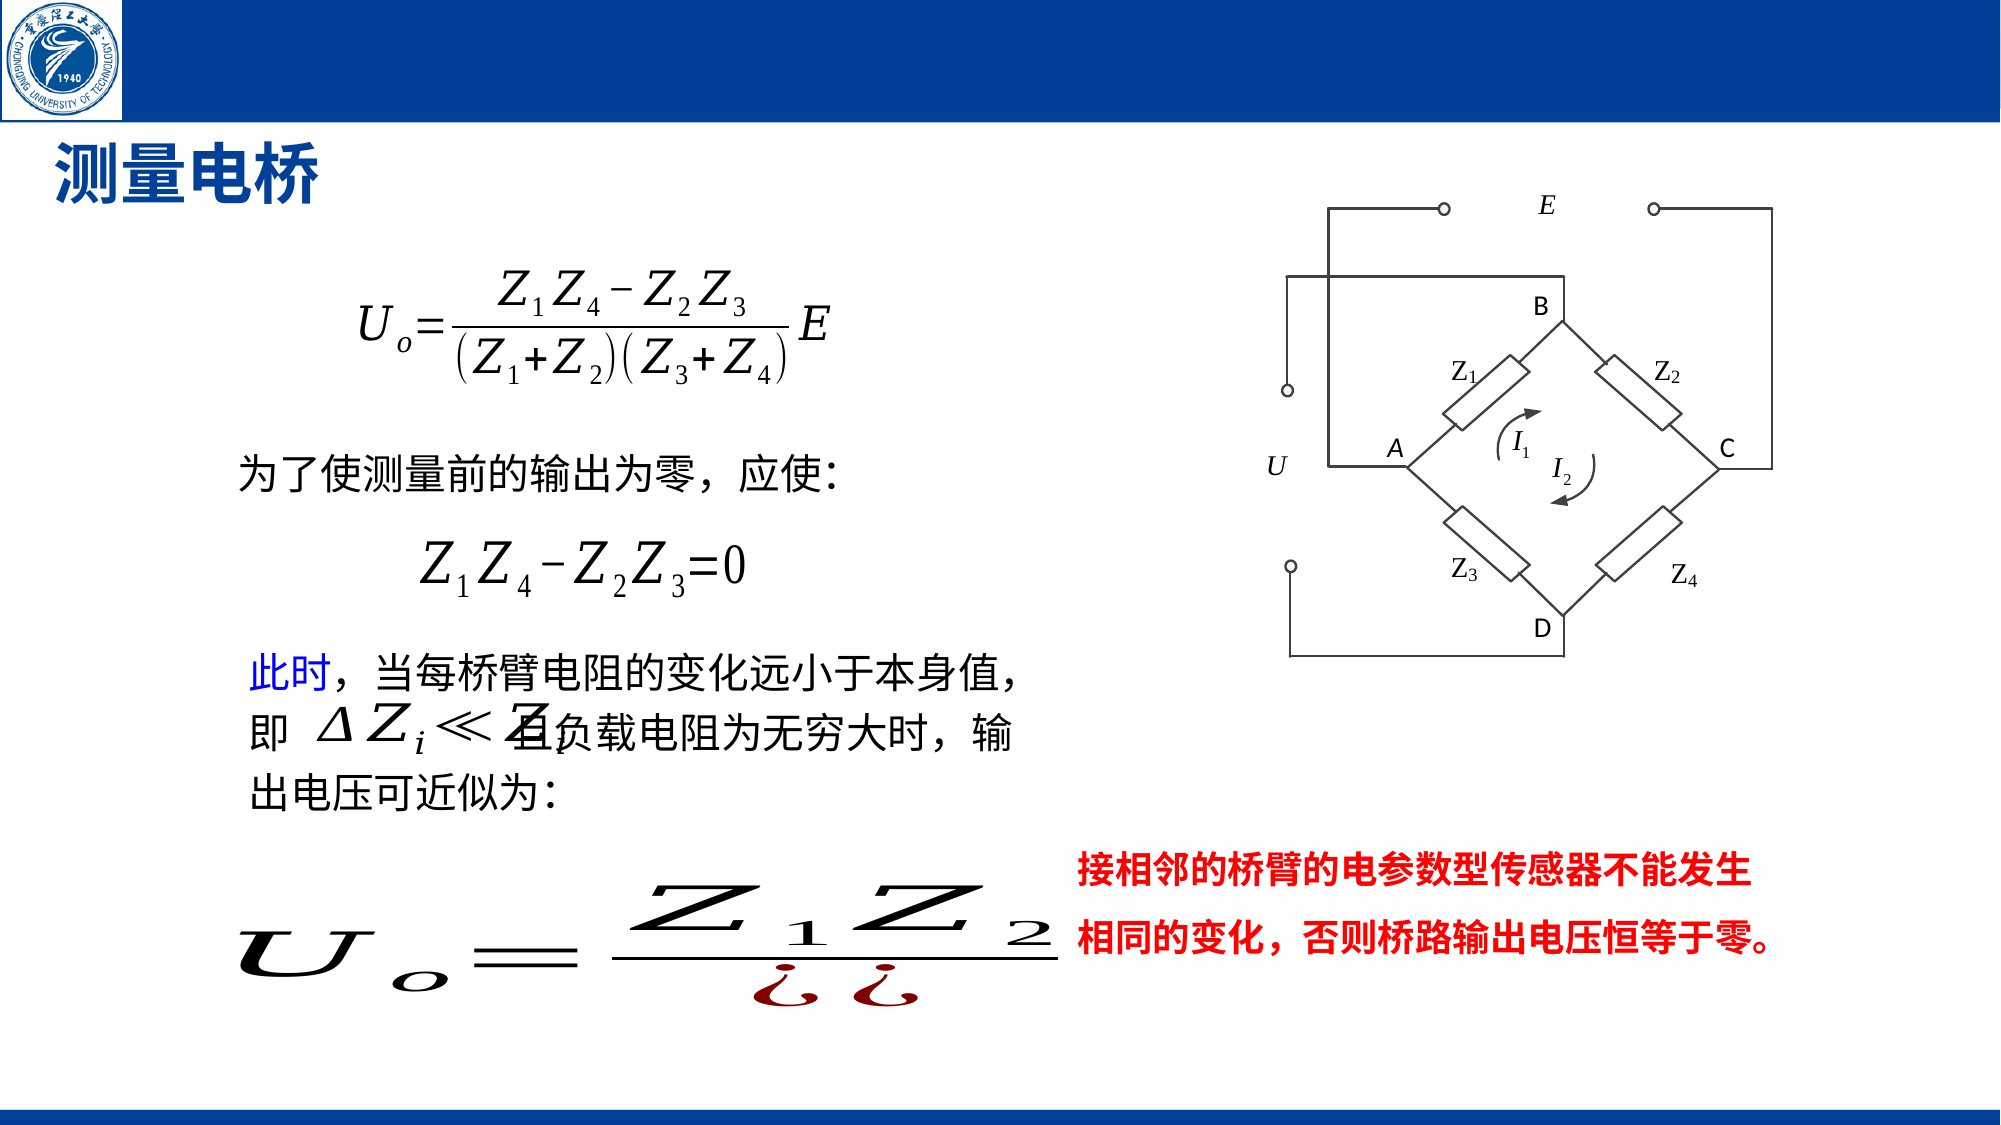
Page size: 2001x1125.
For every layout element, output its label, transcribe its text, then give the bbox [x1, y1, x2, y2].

text_box 上午11时37分 [249, 1046, 600, 1125]
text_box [233, 629, 1048, 827]
text_box 接相邻的桥臂的电参数型传感器不能发生相同的变化，否则桥路输出电压恒等于零。 [988, 815, 1776, 967]
text_box 测量电桥 [38, 133, 438, 229]
picture [1261, 185, 1776, 661]
picture [2, 0, 122, 120]
text_box 为了使测量前的输出为零，应使： [222, 440, 879, 506]
